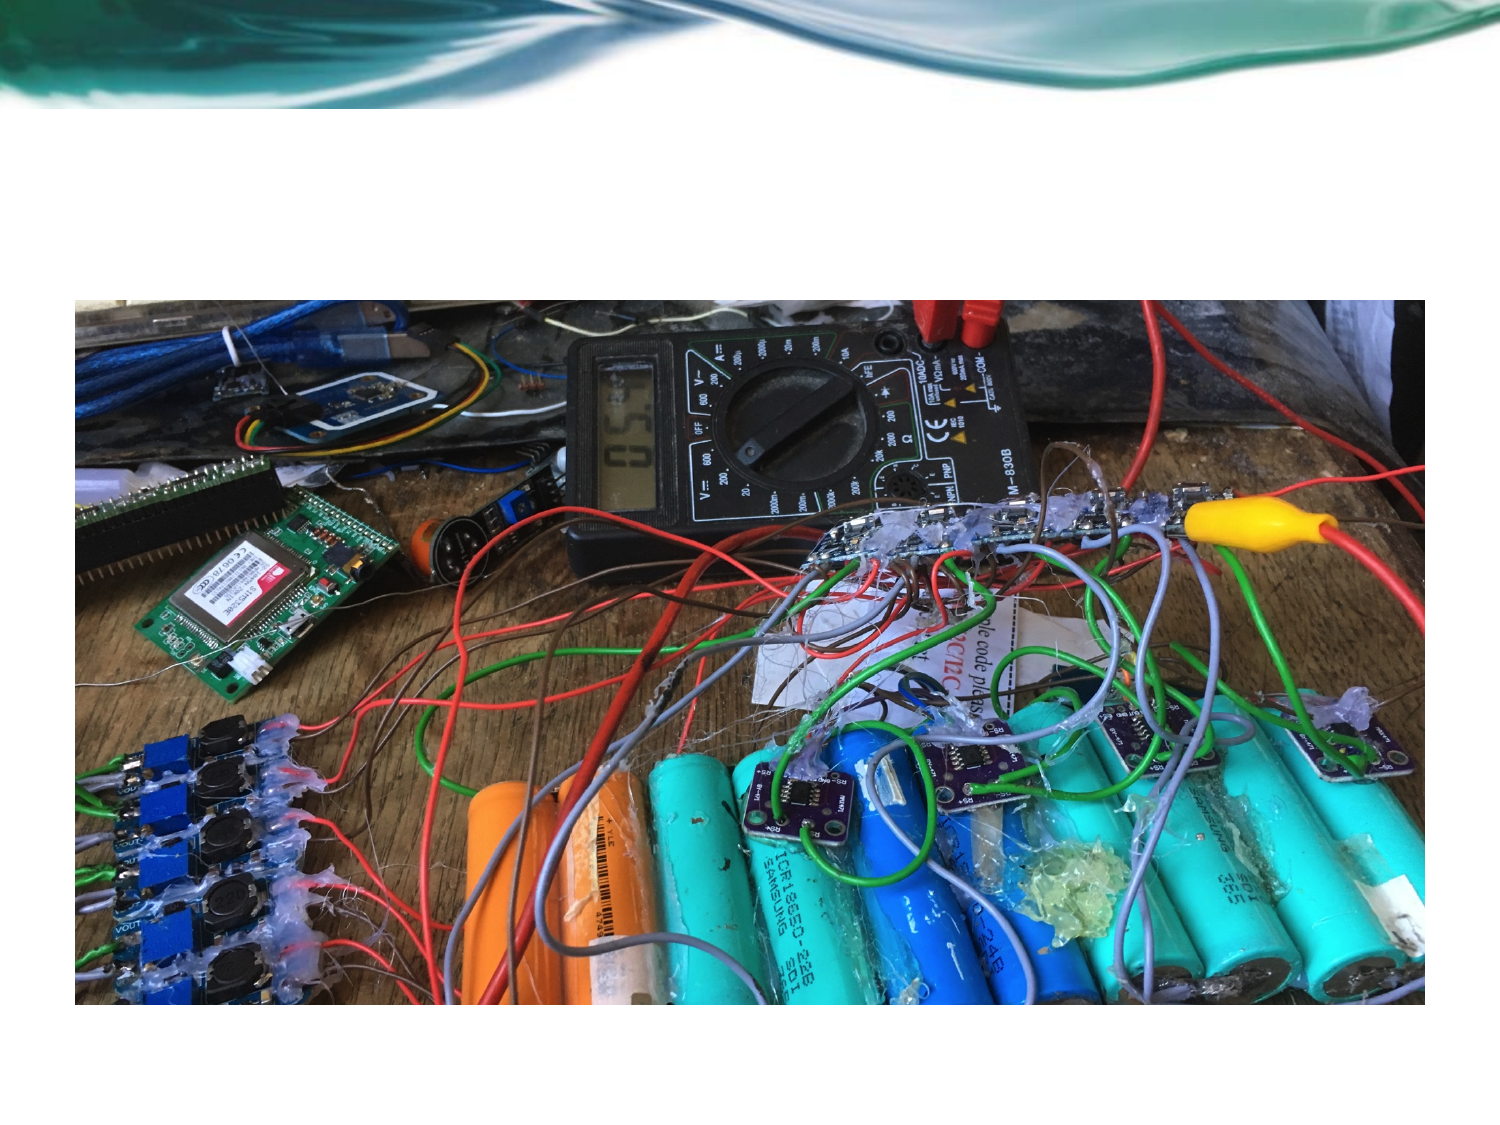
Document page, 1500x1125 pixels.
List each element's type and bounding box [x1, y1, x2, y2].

list [74, 299, 1426, 1006]
picture [0, 0, 1500, 109]
